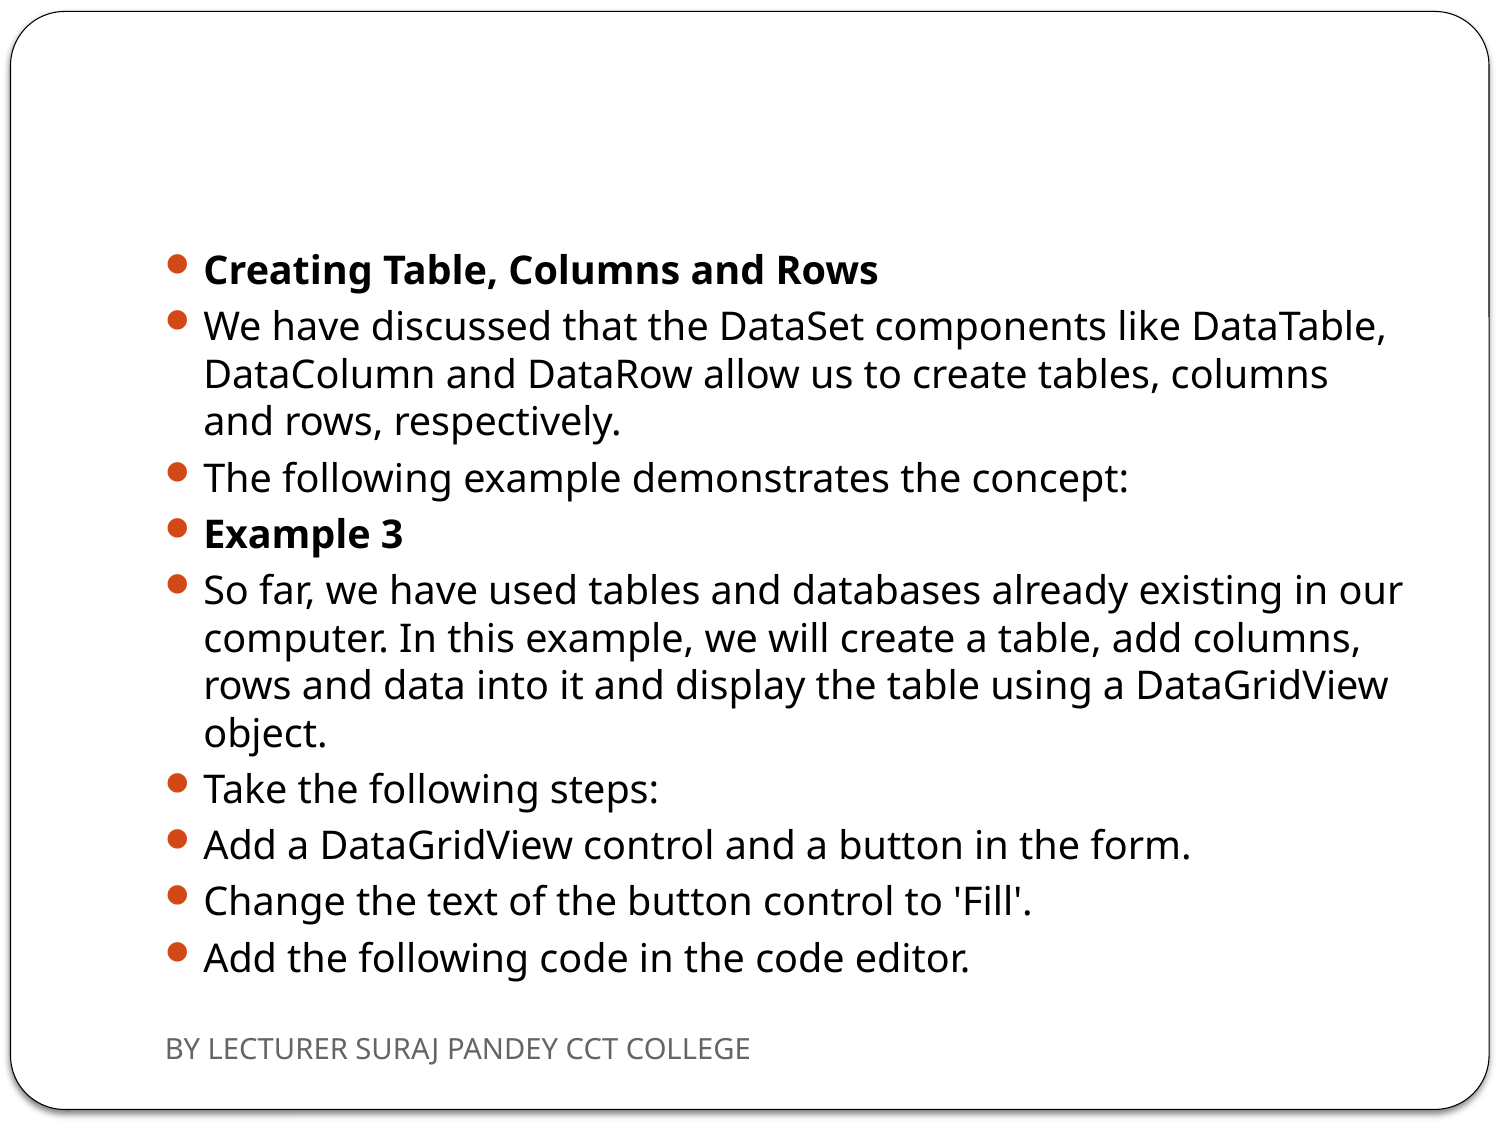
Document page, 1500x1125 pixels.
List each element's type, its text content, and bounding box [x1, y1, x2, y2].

list Creating Table, Columns and Rows We have discussed that the DataSet components like DataTable, DataColumn and DataRow allow us to create tables, columns and rows, respectively. The following example demonstrates the concept: Example 3 So far, we have used tables and databases already existing in our computer. In this example, we will create a table, add columns, rows and data into it and display the table using a DataGridView object. Take the following steps: Add a DataGridView control and a button in the form. Change the text of the button control to 'Fill'. Add the following code in the code editor. [150, 237, 1425, 988]
footer BY LECTURER SURAJ PANDEY CCT COLLEGE [150, 1012, 800, 1088]
